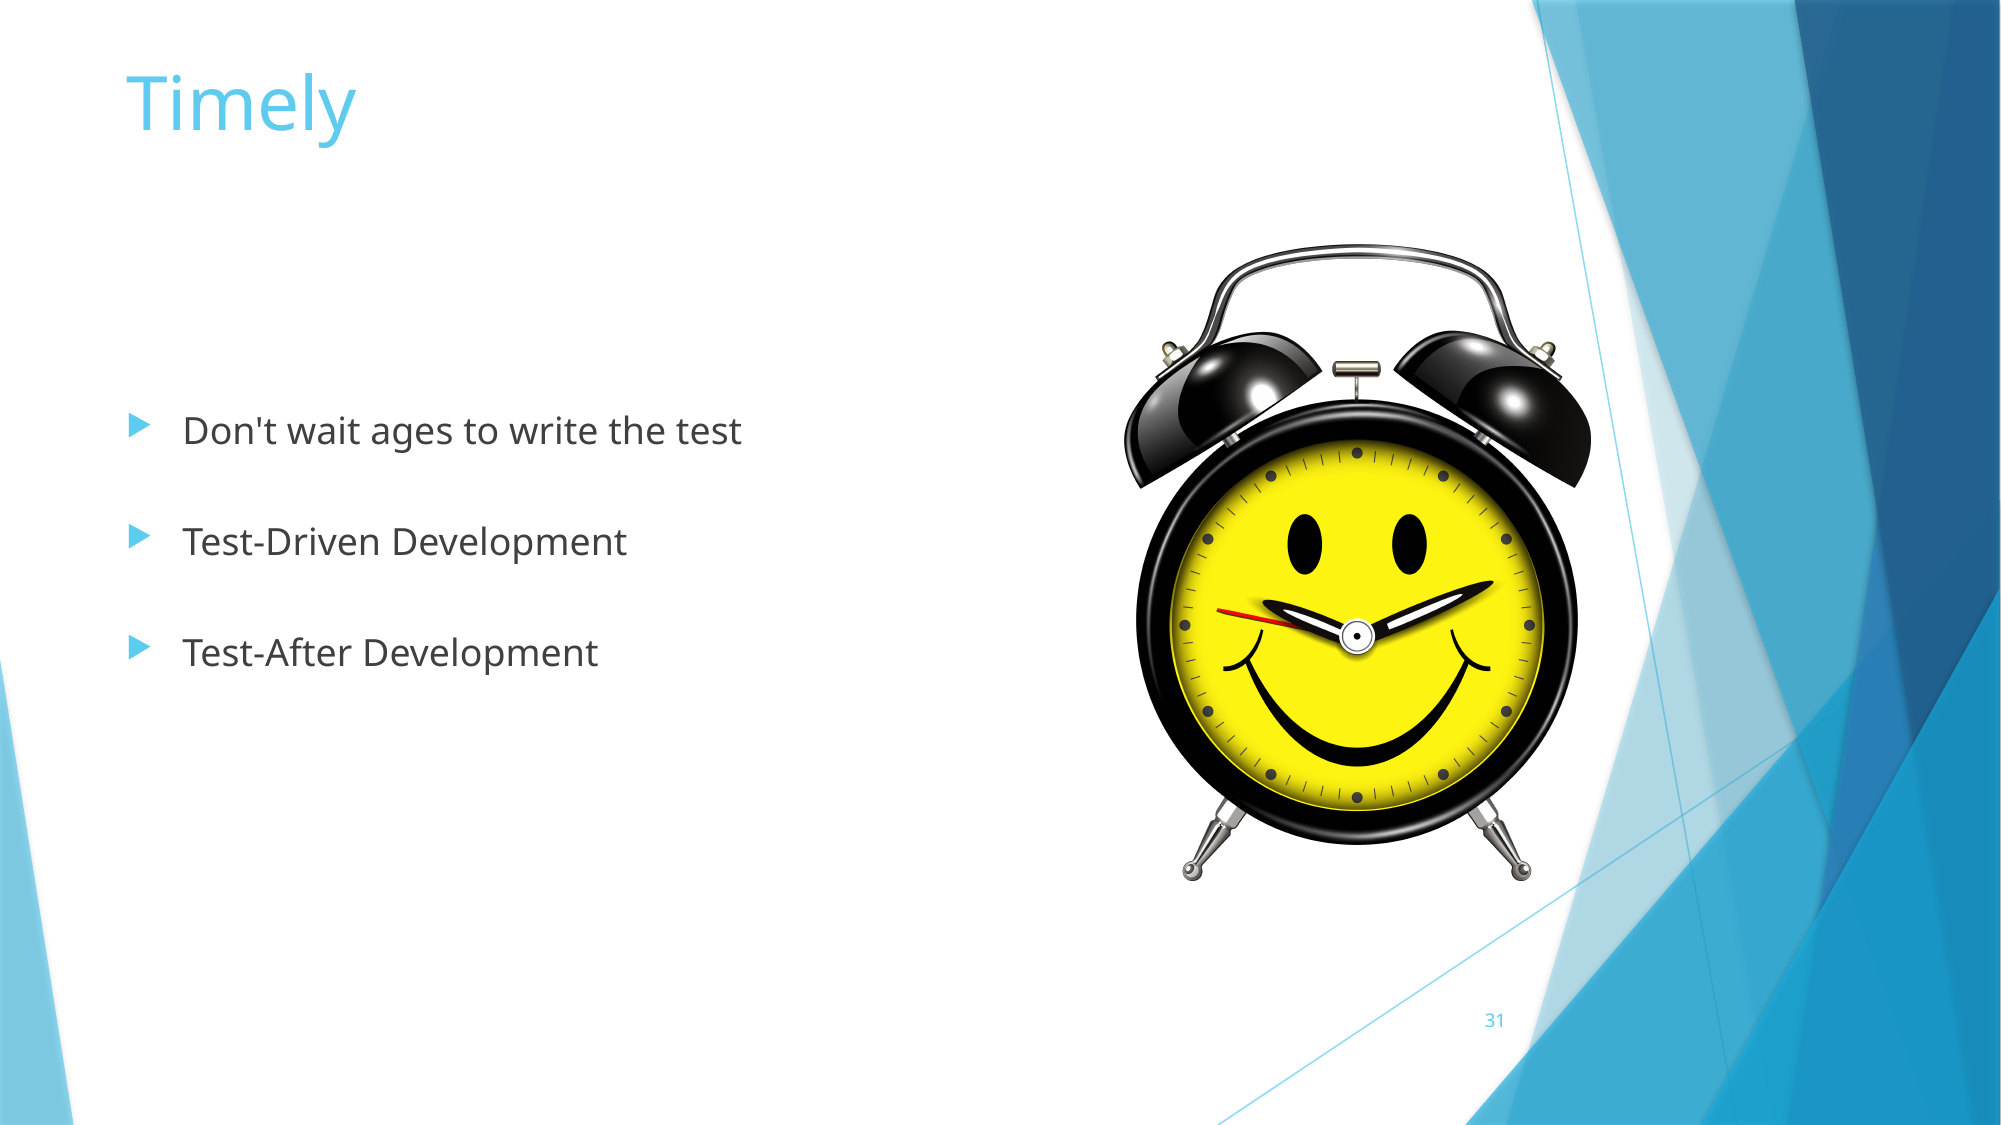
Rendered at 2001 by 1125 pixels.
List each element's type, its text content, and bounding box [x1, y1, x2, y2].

list Don't wait ages to write the test Test-Driven Development Test-After Development [111, 354, 1522, 992]
slide_number 31 [1409, 991, 1522, 1051]
title Timely [111, 47, 1522, 163]
picture [1123, 243, 1592, 882]
